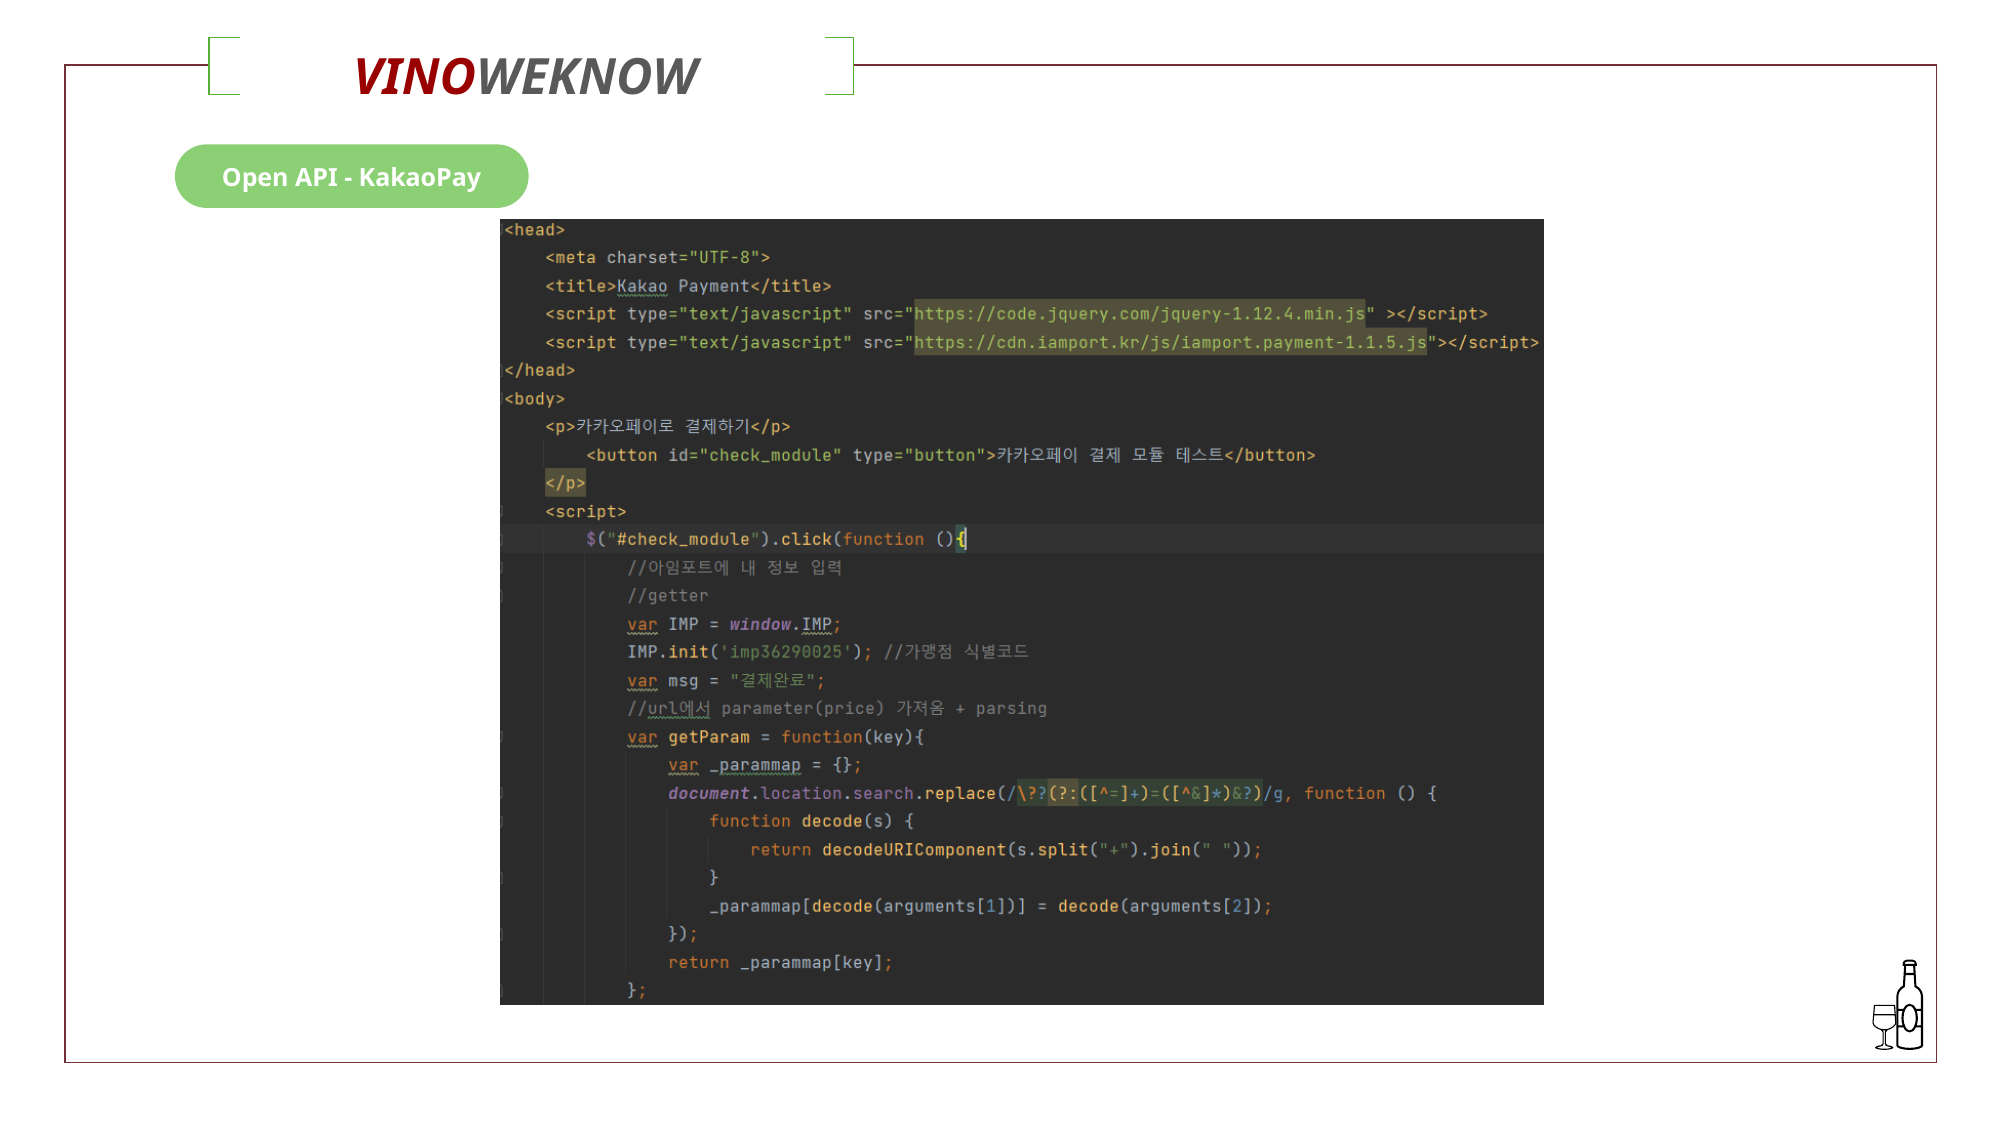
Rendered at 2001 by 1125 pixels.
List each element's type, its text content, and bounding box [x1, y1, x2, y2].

picture [500, 219, 1544, 1005]
text_box VINOWEKNOW [215, 7, 848, 112]
table_header [848, 38, 853, 94]
text_box [64, 64, 1937, 1064]
text_box Open API - KakaoPay [173, 143, 530, 209]
table_header [210, 38, 215, 94]
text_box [1872, 959, 1923, 1050]
